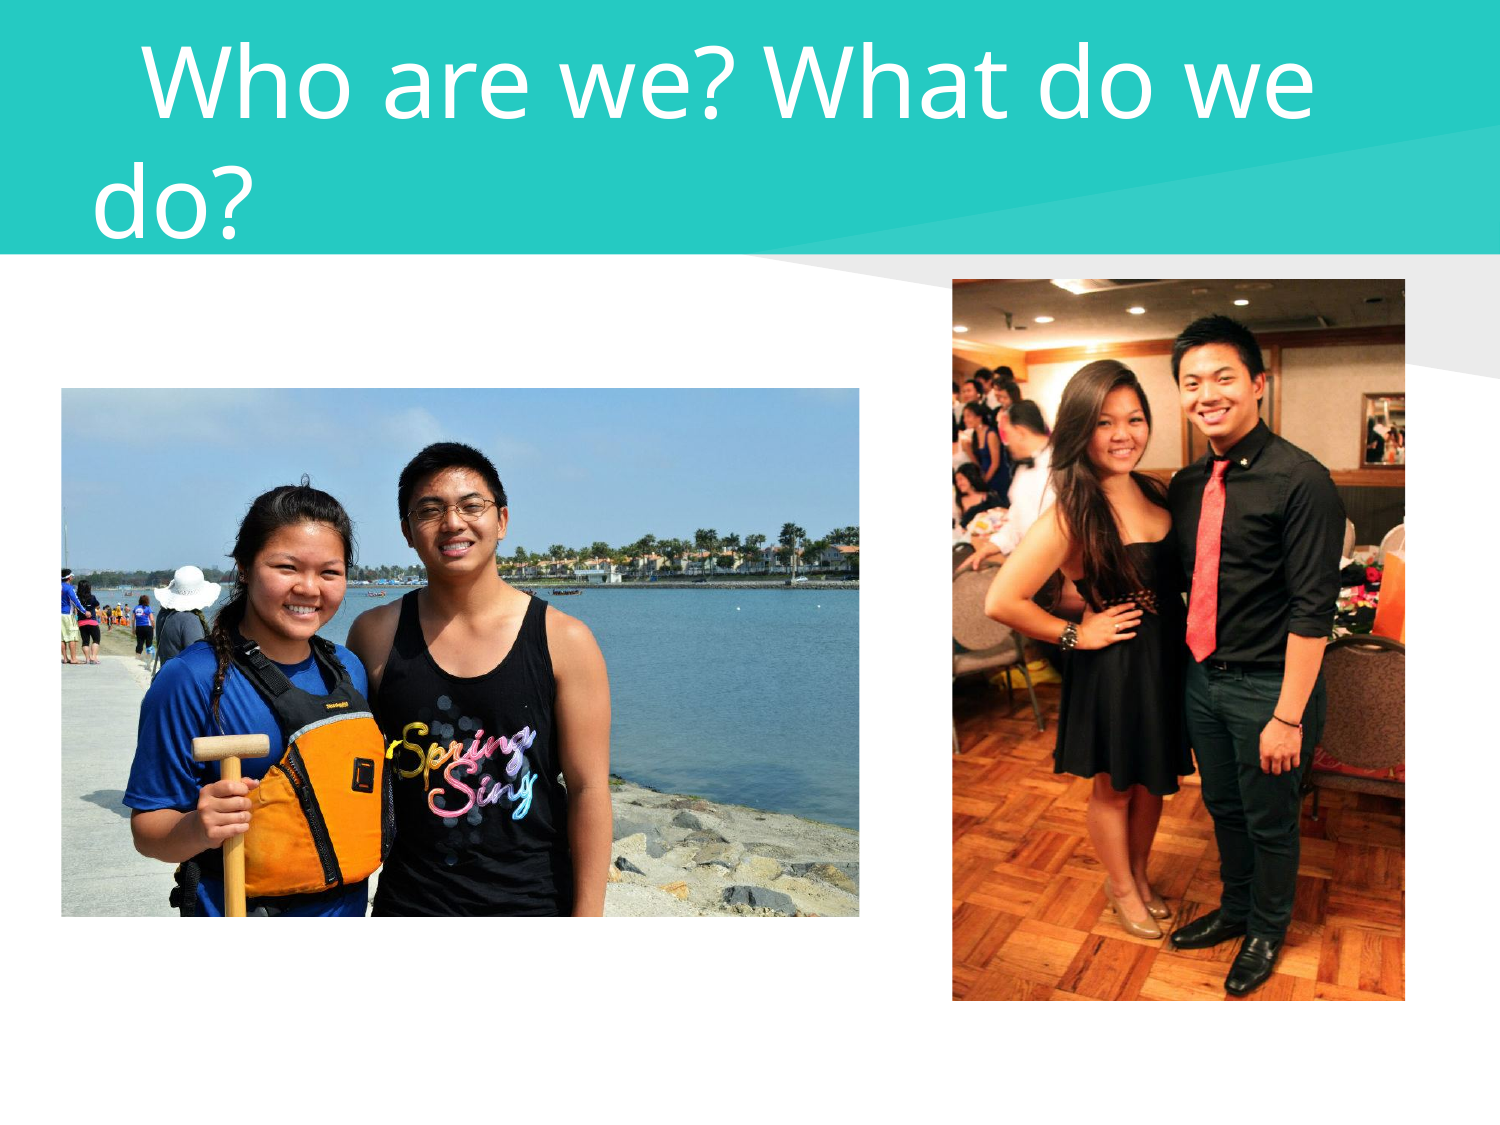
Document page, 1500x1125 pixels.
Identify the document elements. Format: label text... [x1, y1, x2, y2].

title Who are we? What do we do? [75, 45, 1425, 233]
text_box [61, 388, 860, 917]
text_box [952, 279, 1406, 1001]
